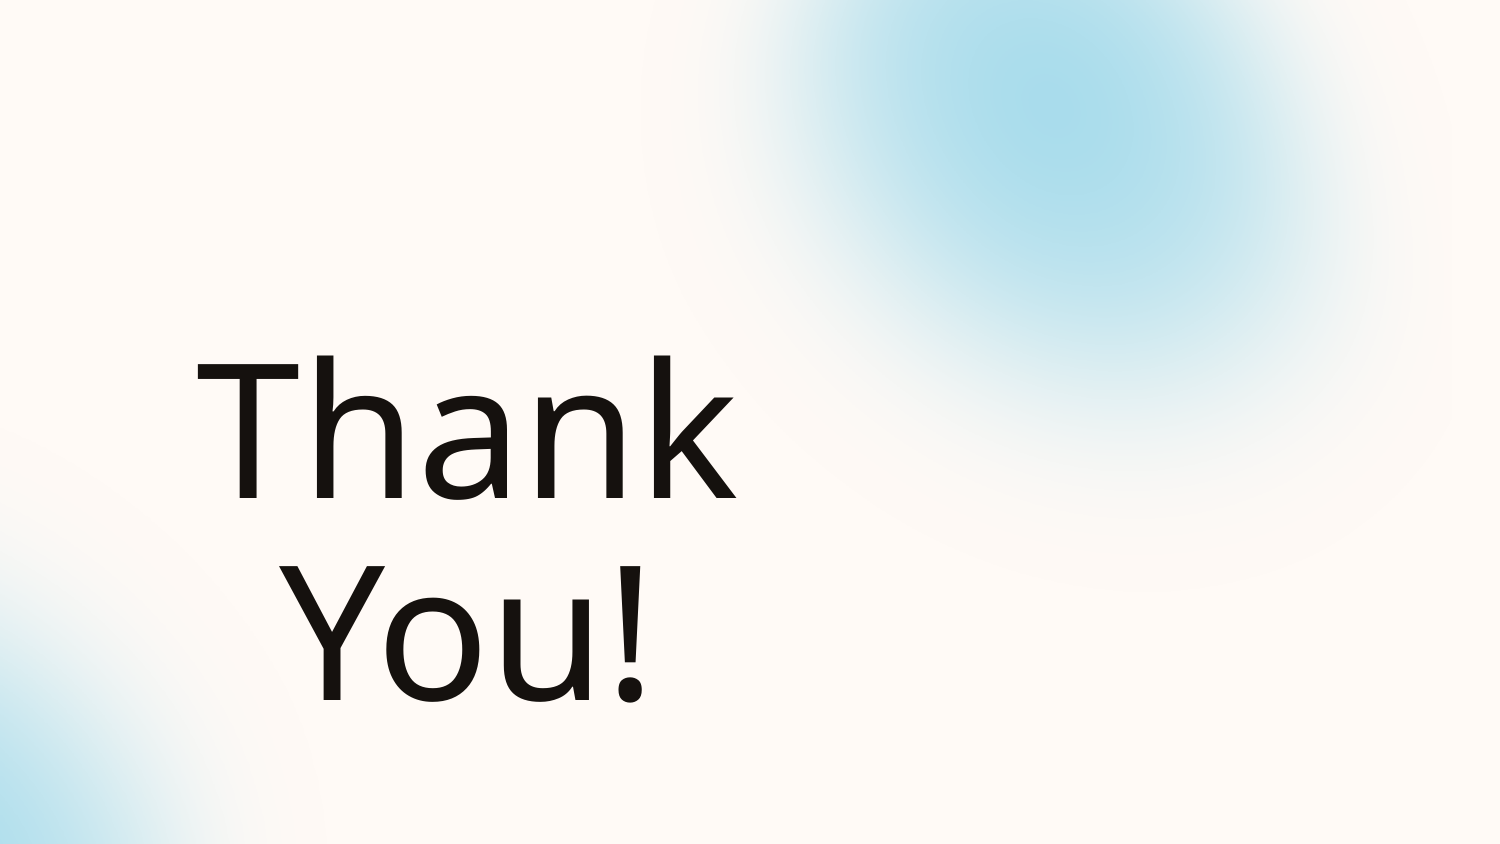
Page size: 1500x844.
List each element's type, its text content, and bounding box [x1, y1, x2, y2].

picture [0, 0, 1500, 844]
title Thank You! [116, 321, 819, 756]
